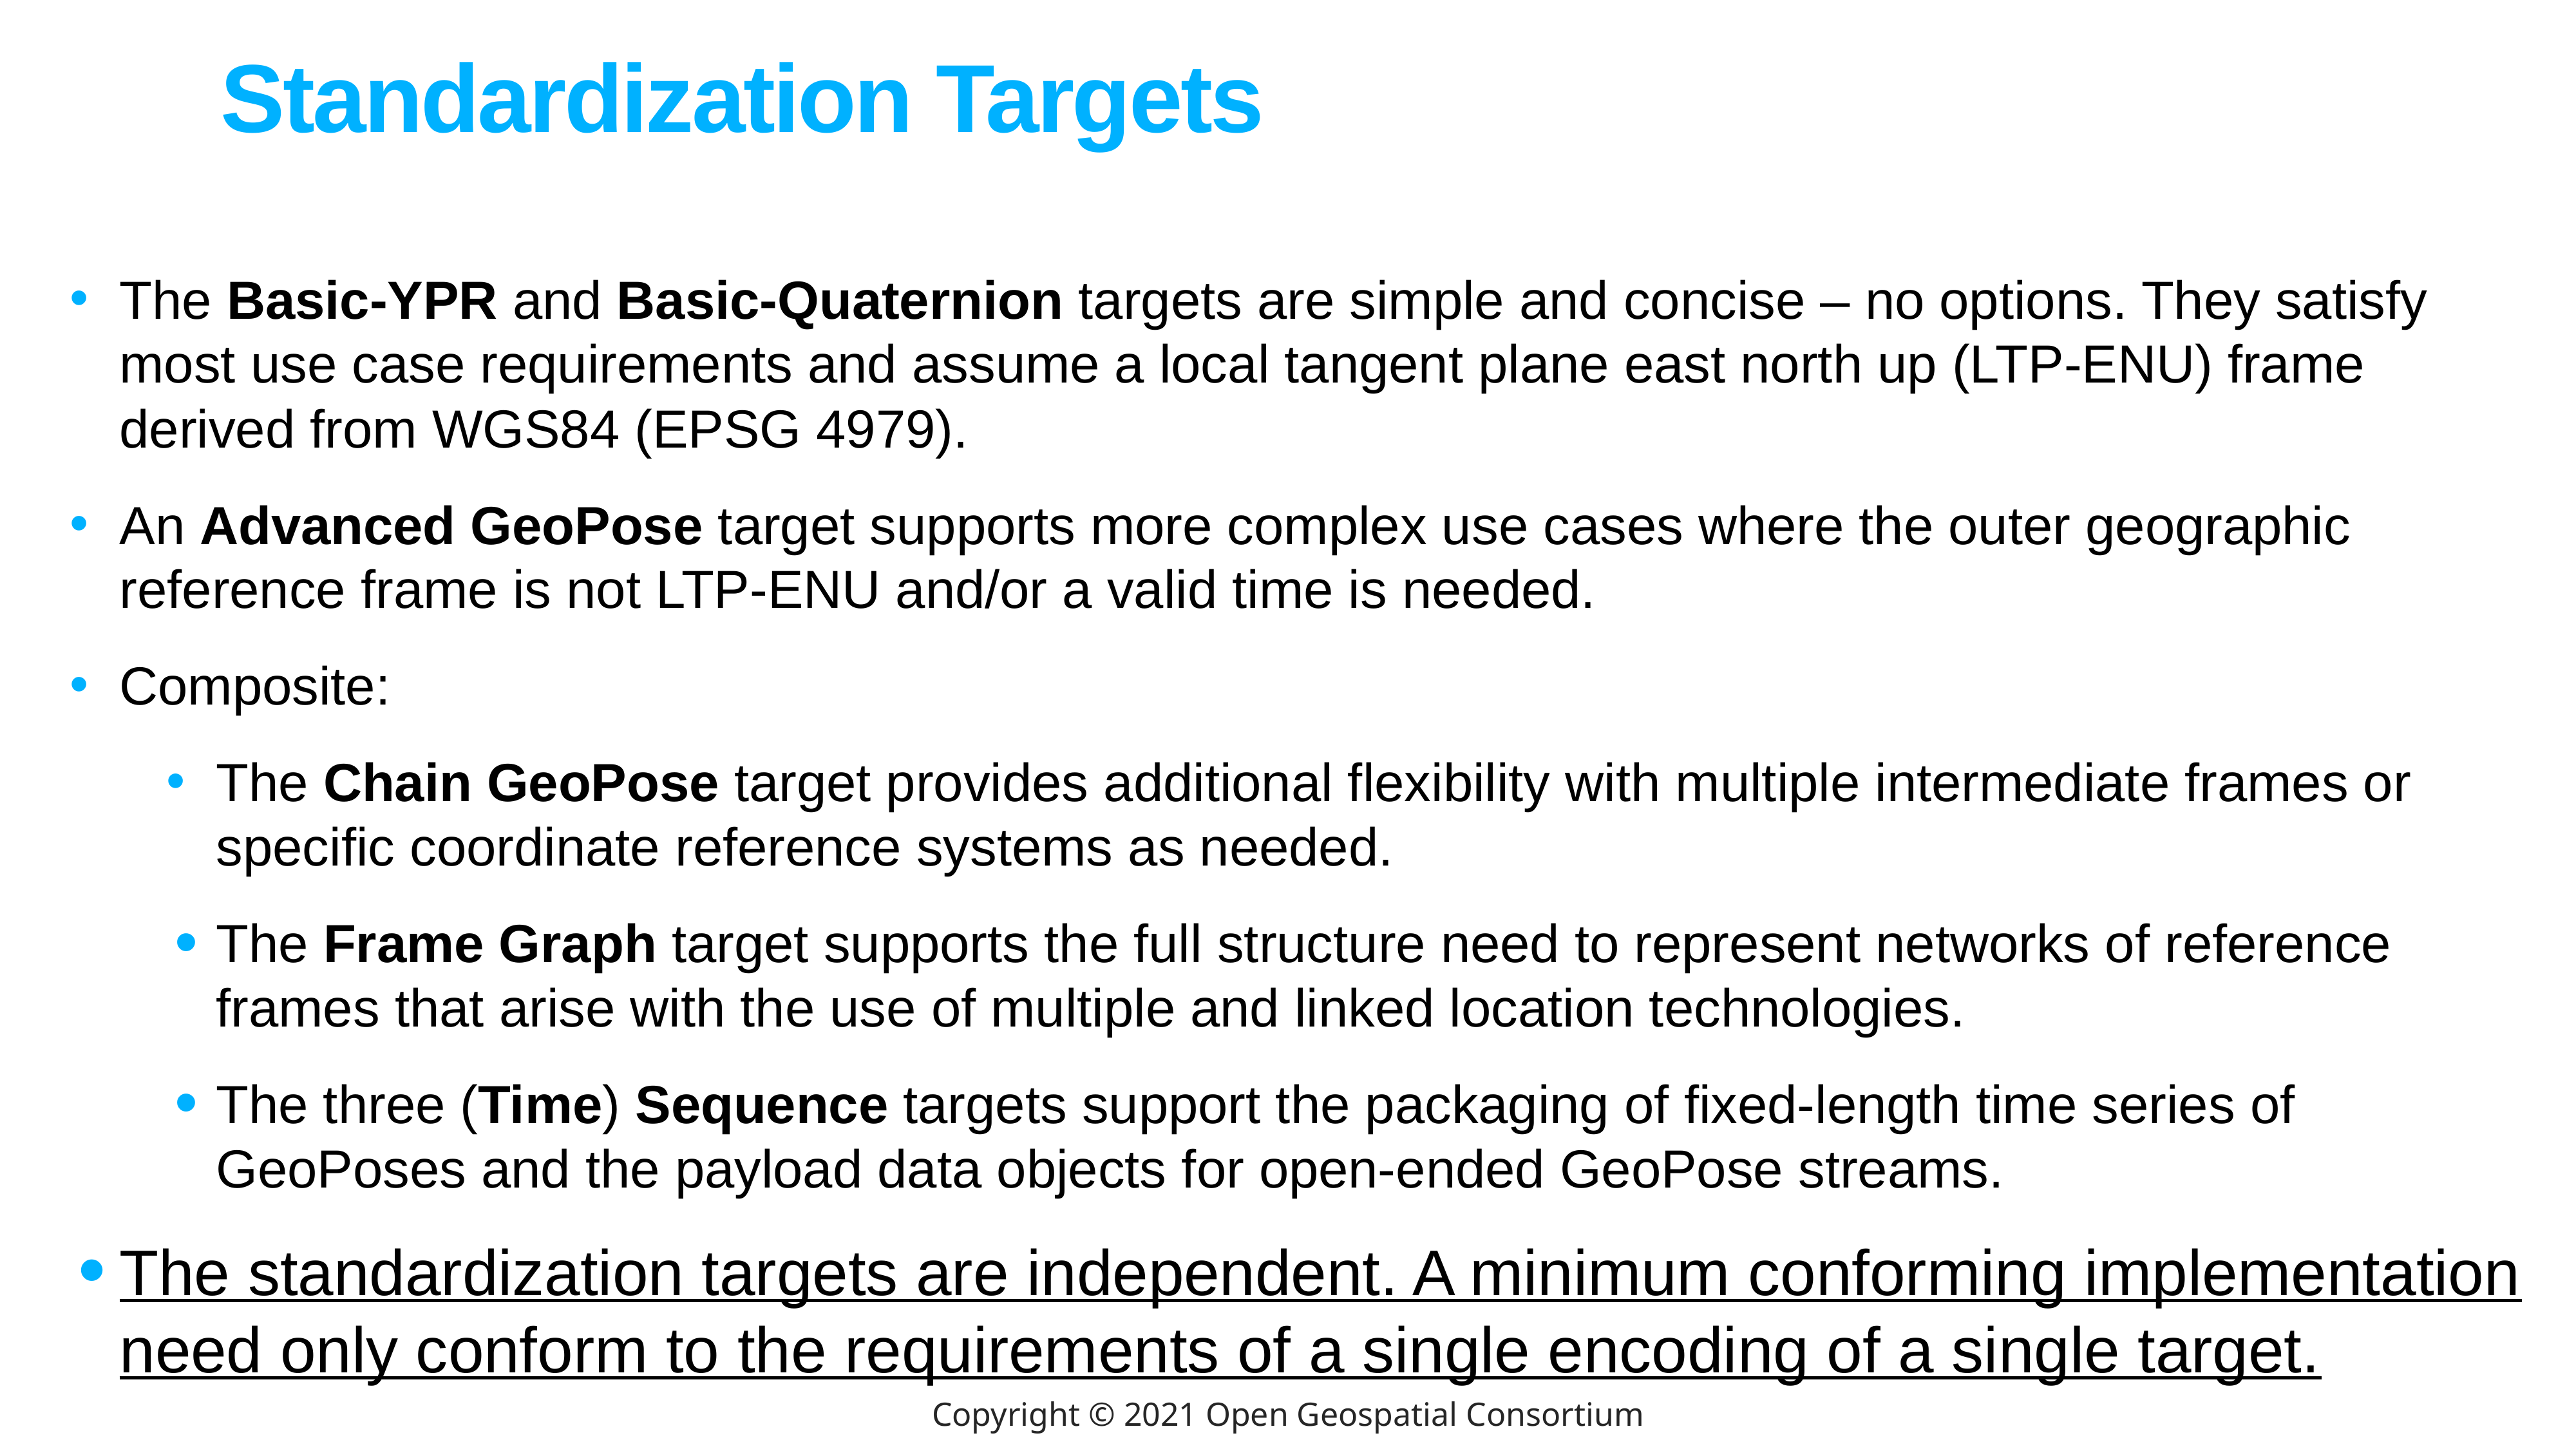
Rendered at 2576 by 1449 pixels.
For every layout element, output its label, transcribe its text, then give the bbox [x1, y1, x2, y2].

title Standardization Targets [201, 28, 2512, 158]
footer Copyright © 2021 Open Geospatial Consortium [837, 1385, 1739, 1433]
list The Basic-YPR and Basic-Quaternion targets are simple and concise – no options. They satisfy most use case requirements and assume a local tangent plane east north up (LTP-ENU) frame derived from WGS84 (EPSG 4979). An Advanced GeoPose target supports more complex use cases where the outer geographic reference frame is not LTP-ENU and/or a valid time is needed. Composite: The Chain GeoPose target provides additional flexibility with multiple intermediate frames or specific coordinate reference systems as needed. The Frame Graph target supports the full structure need to represent networks of reference frames that arise with the use of multiple and linked location technologies. The three (Time) Sequence targets support the packaging of fixed-length time series of GeoPoses and the payload data objects for open-ended GeoPose streams. The standardization targets are independent. A minimum conforming implementation need only conform to the requirements of a single encoding of a single target. [50, 158, 2576, 1384]
